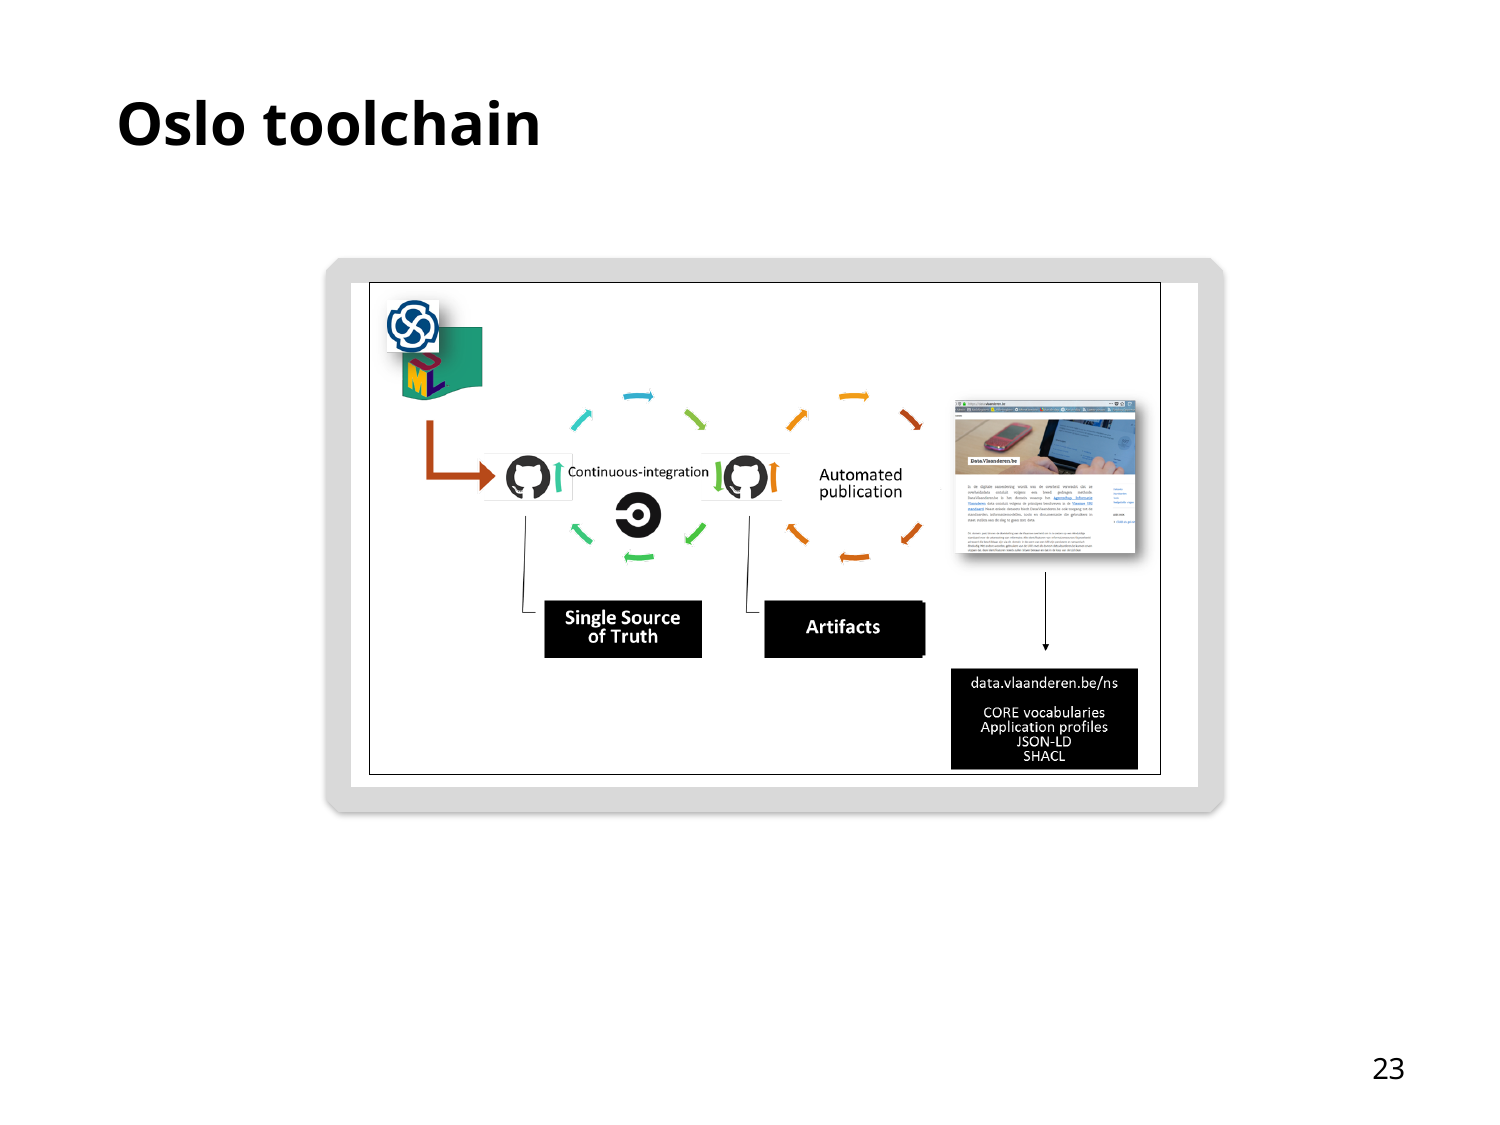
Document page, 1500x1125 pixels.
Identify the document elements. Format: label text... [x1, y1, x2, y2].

picture [369, 282, 1162, 775]
slide_number 23 [1351, 1042, 1426, 1105]
title Oslo toolchain [108, 18, 1423, 166]
text_box [337, 268, 1213, 801]
